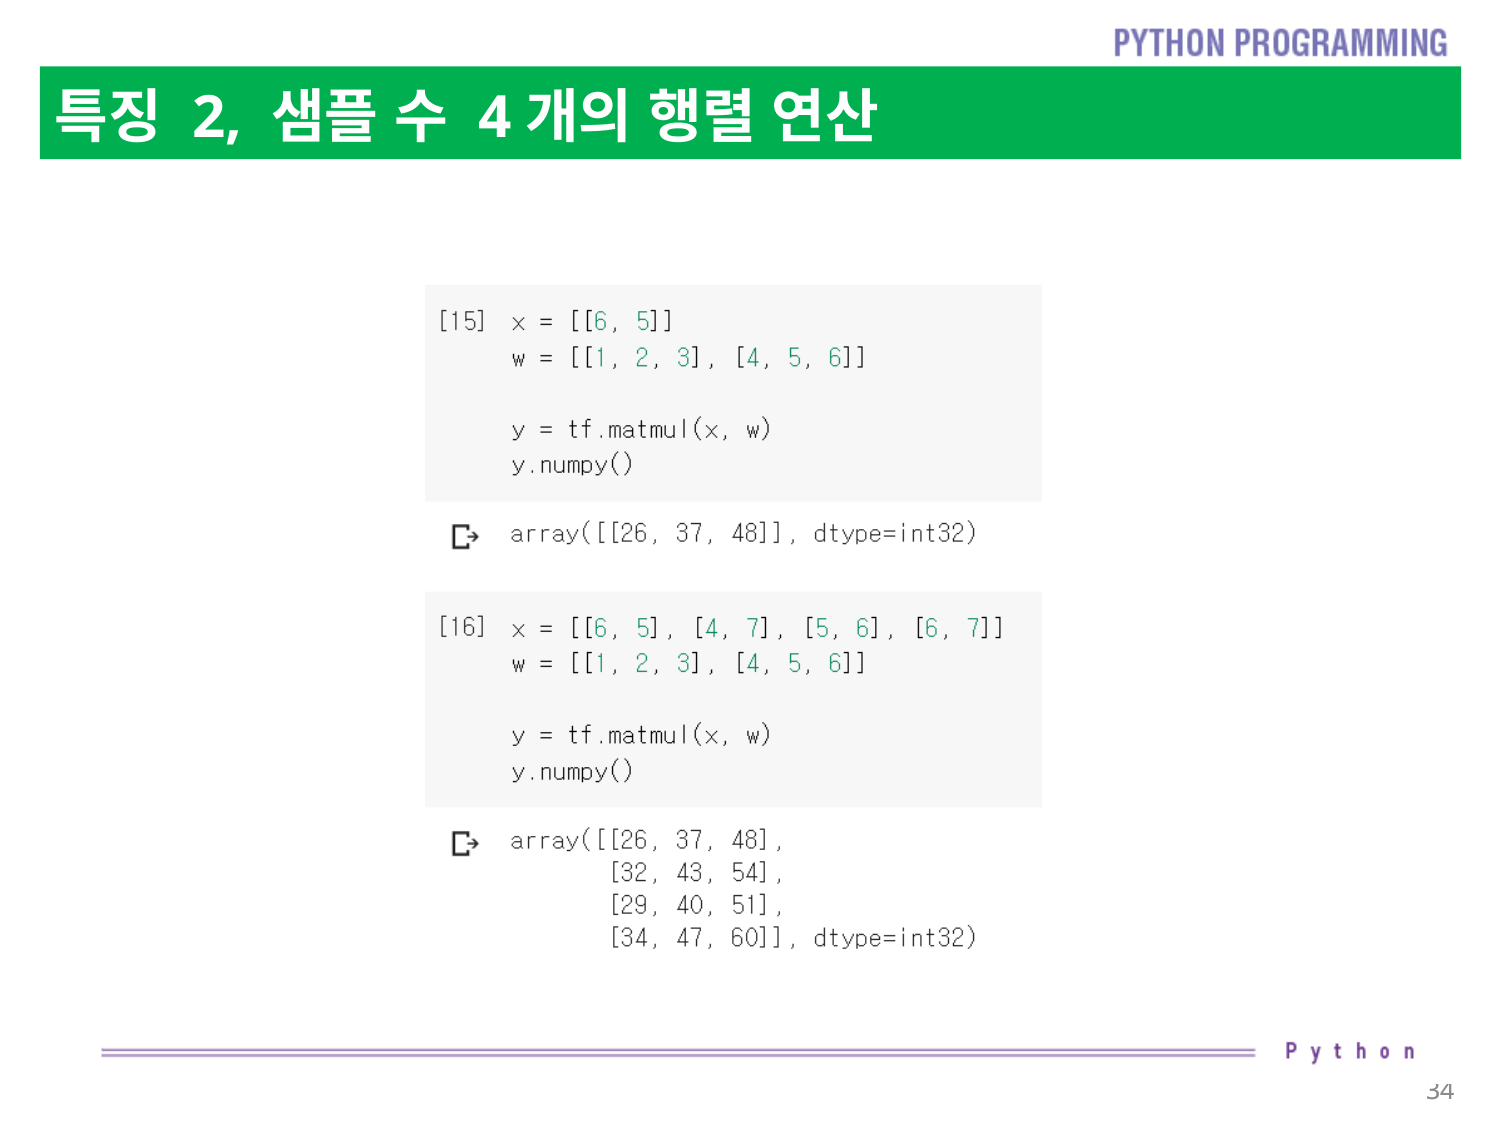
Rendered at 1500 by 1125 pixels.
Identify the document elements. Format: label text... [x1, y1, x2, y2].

picture [414, 270, 1042, 975]
picture [1106, 13, 1462, 66]
slide_number 34 [1119, 1071, 1470, 1112]
title 특징 2, 샘플 수 4개의 행렬 연산 [39, 76, 1444, 152]
picture [18, 1020, 1483, 1084]
